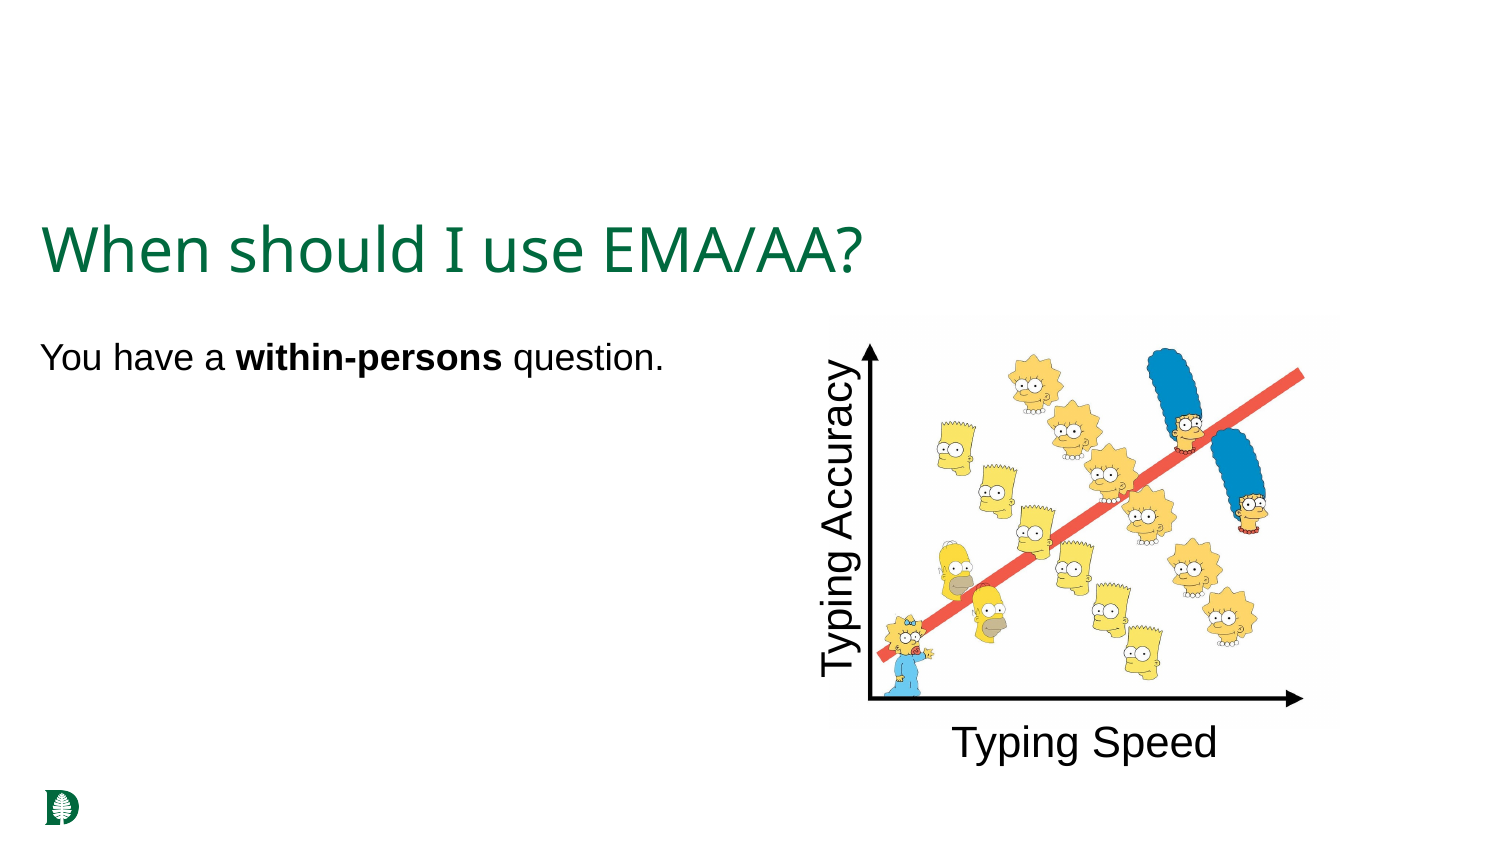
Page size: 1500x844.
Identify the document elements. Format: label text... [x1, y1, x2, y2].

title When should I use EMA/AA? [41, 171, 1462, 285]
picture [45, 790, 79, 825]
text_box Typing Accuracy [792, 309, 852, 729]
picture [829, 315, 1340, 729]
list You have a within-persons question. [39, 326, 1461, 765]
text_box Typing Speed [872, 738, 1297, 758]
